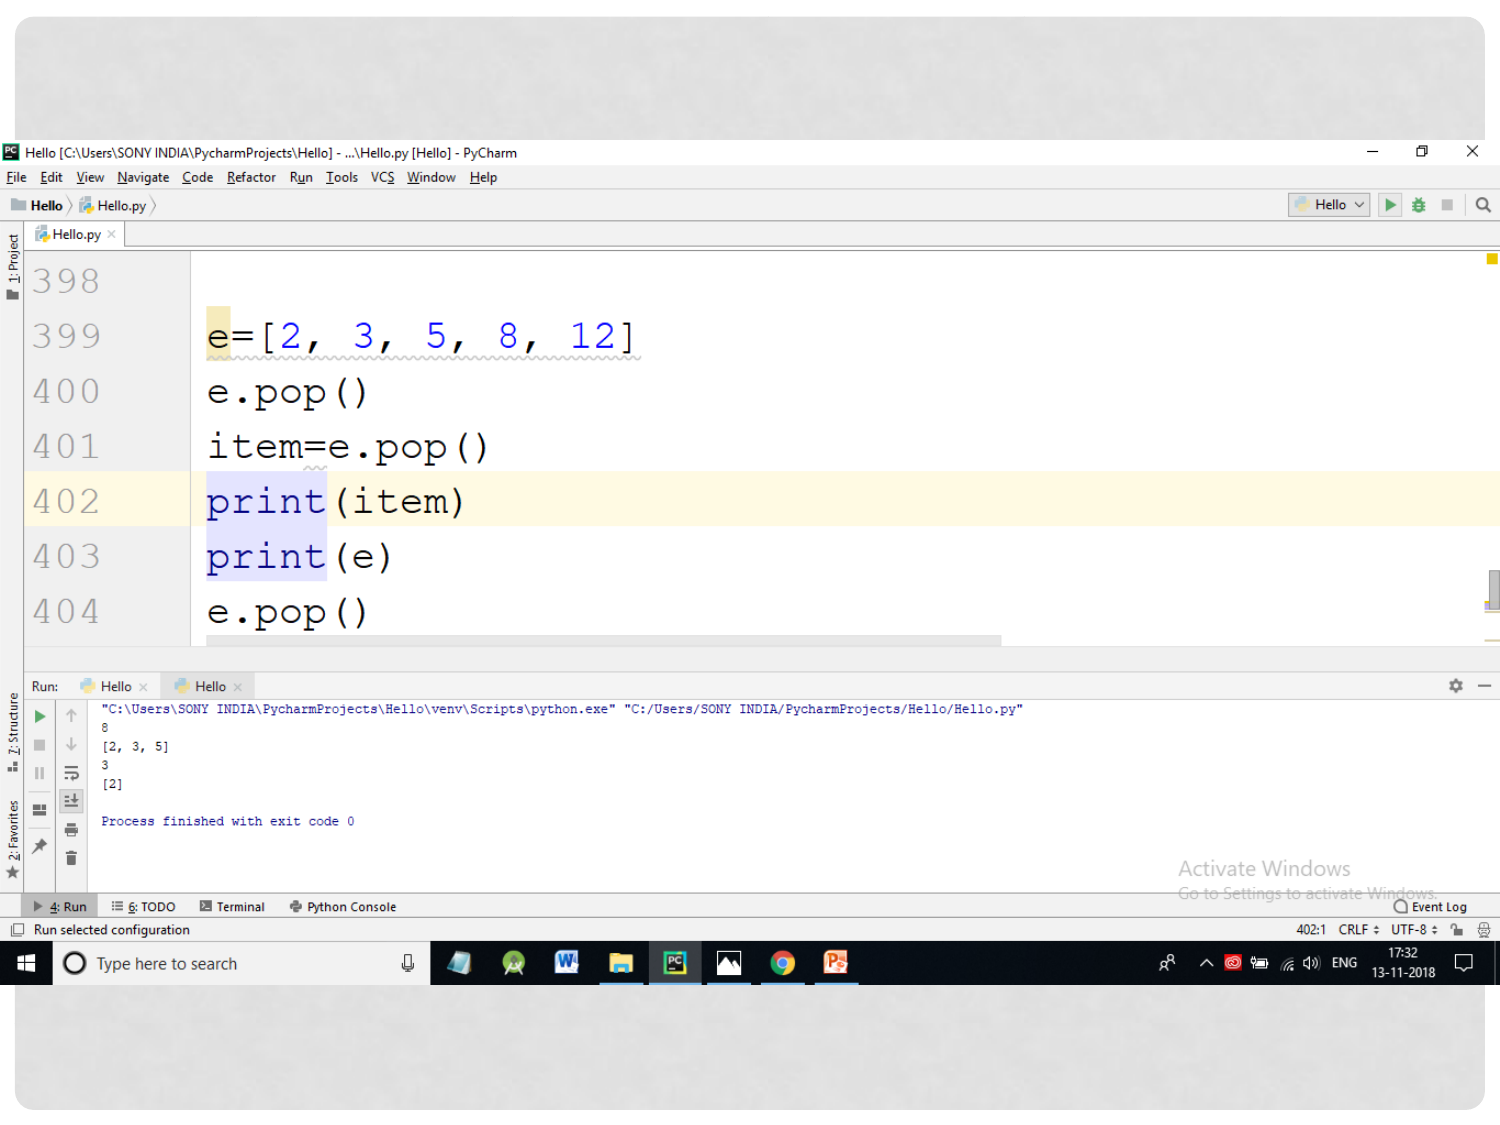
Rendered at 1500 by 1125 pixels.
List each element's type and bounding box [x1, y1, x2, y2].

picture [0, 140, 1500, 985]
